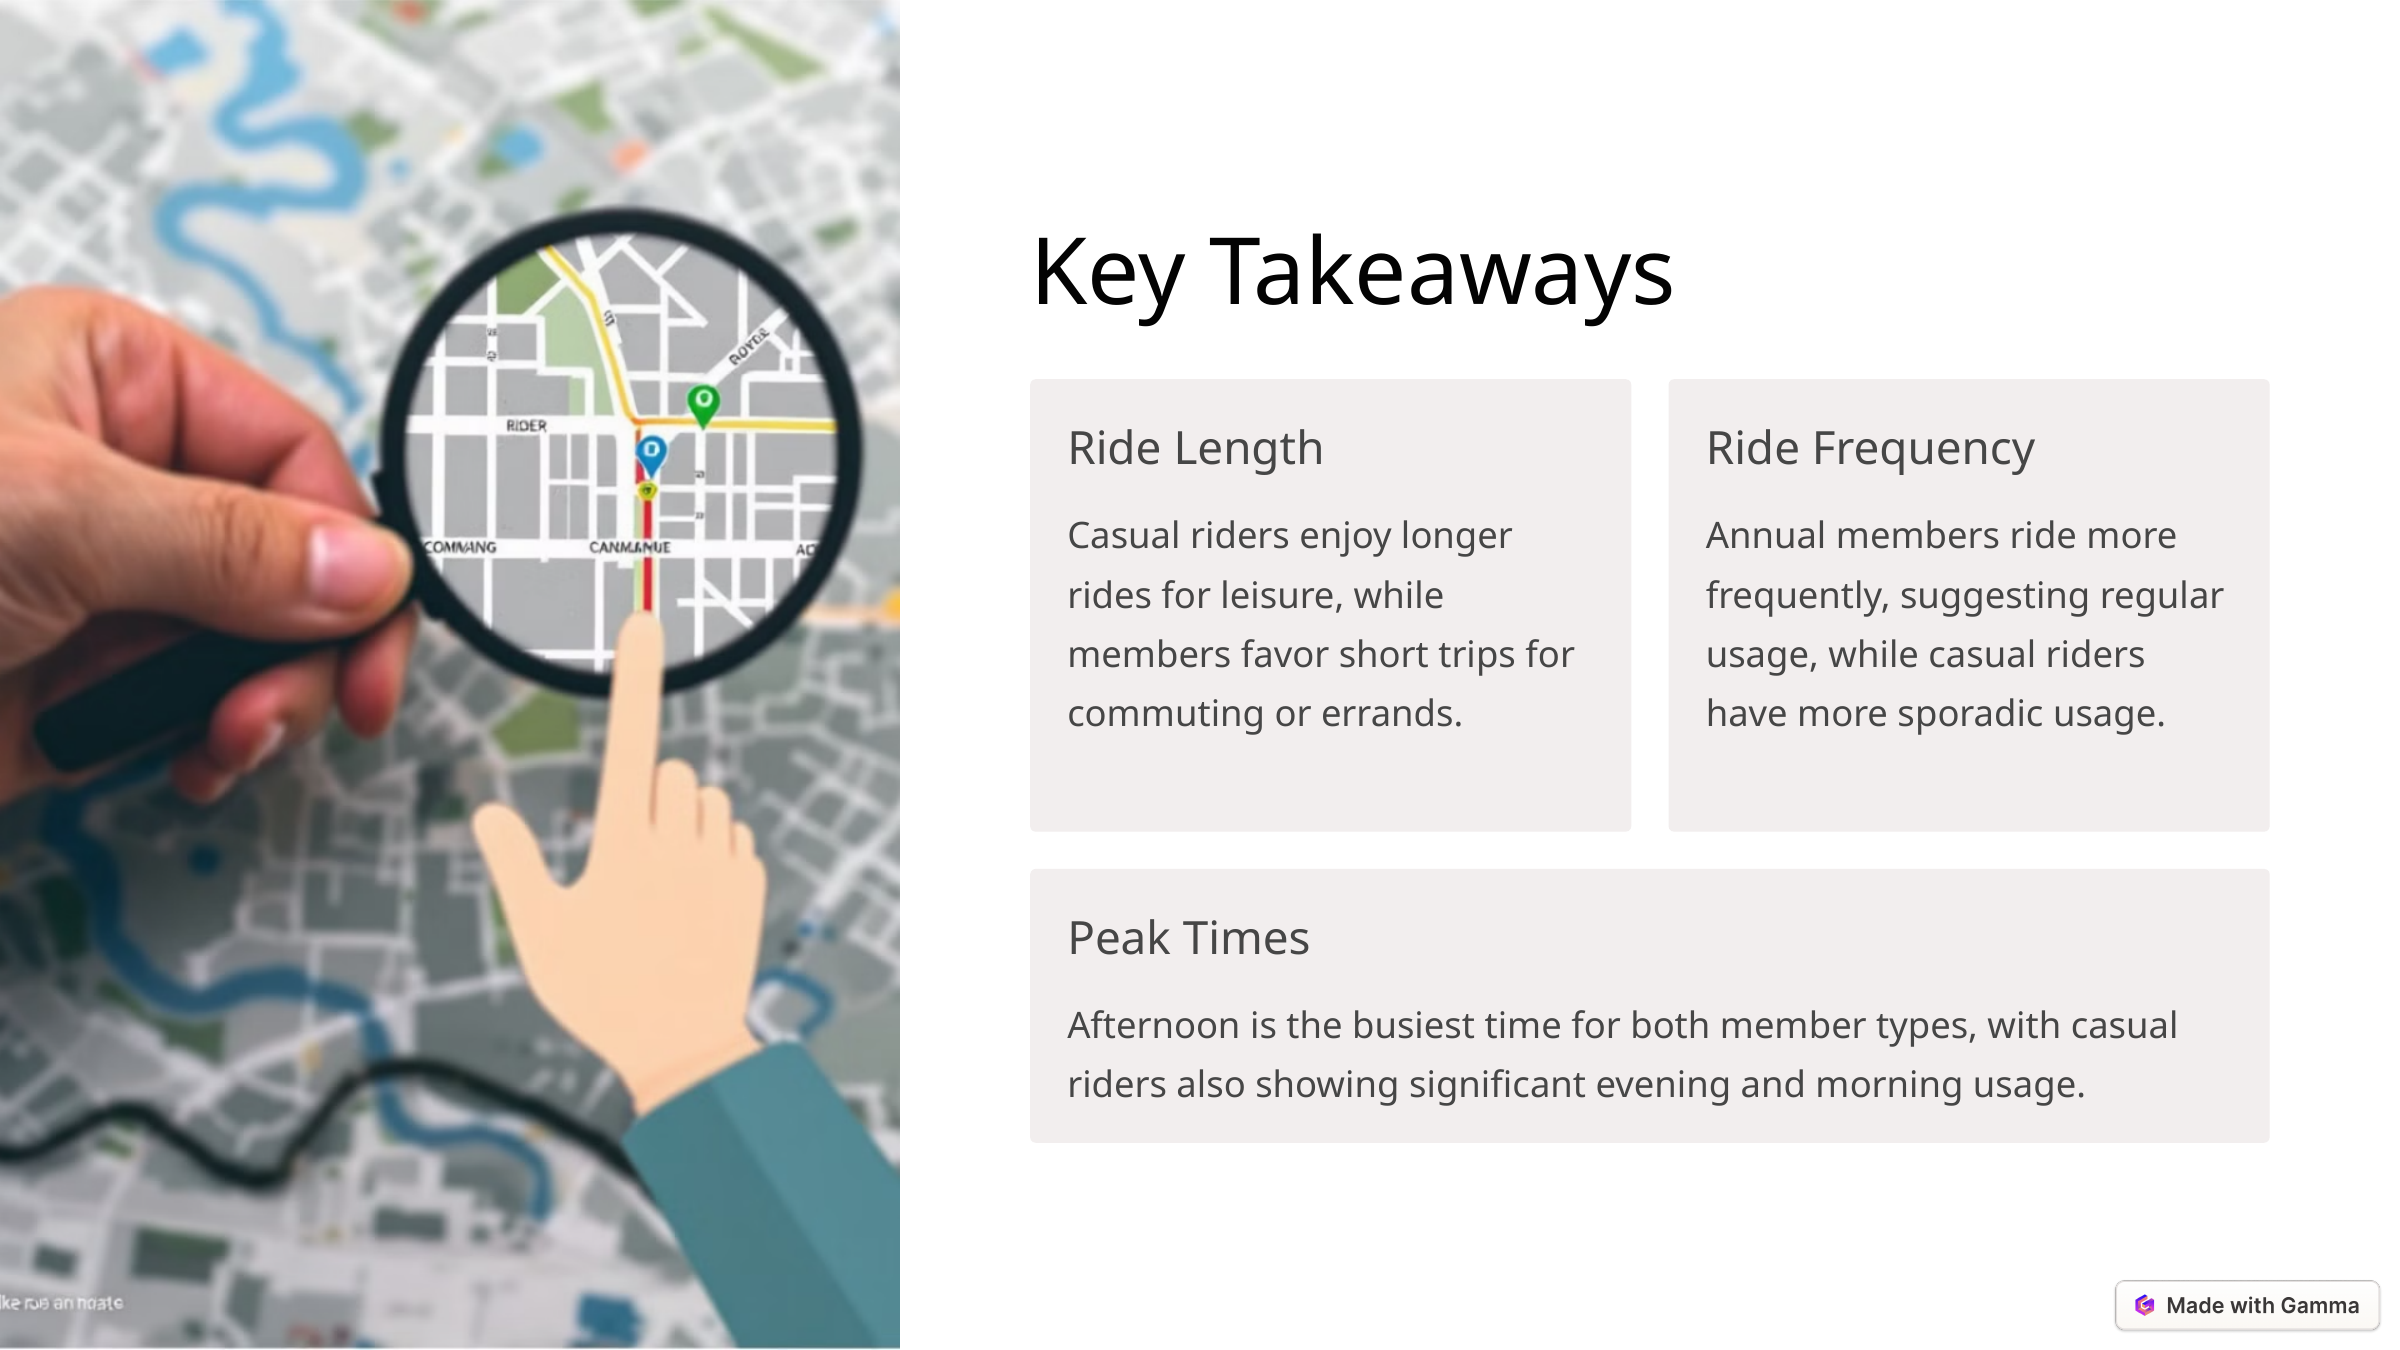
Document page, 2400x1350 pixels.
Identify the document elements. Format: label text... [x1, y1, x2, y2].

text_box Ride Length [1067, 416, 1533, 475]
text_box Peak Times [1067, 906, 1533, 965]
picture [0, 0, 900, 1350]
text_box Casual riders enjoy longer rides for leisure, while members favor short trips for commuting or errands. [1067, 496, 1595, 735]
text_box Afternoon is the busiest time for both member types, with casual riders also showing significant evening and morning usage. [1067, 986, 2233, 1106]
text_box Key Takeaways [1030, 207, 1961, 324]
text_box [1030, 379, 1632, 832]
text_box Ride Frequency [1705, 416, 2171, 475]
text_box [1030, 868, 2270, 1143]
text_box Annual members ride more frequently, suggesting regular usage, while casual riders have more sporadic usage. [1705, 496, 2233, 795]
text_box [1668, 379, 2270, 832]
picture [2106, 1271, 2389, 1339]
